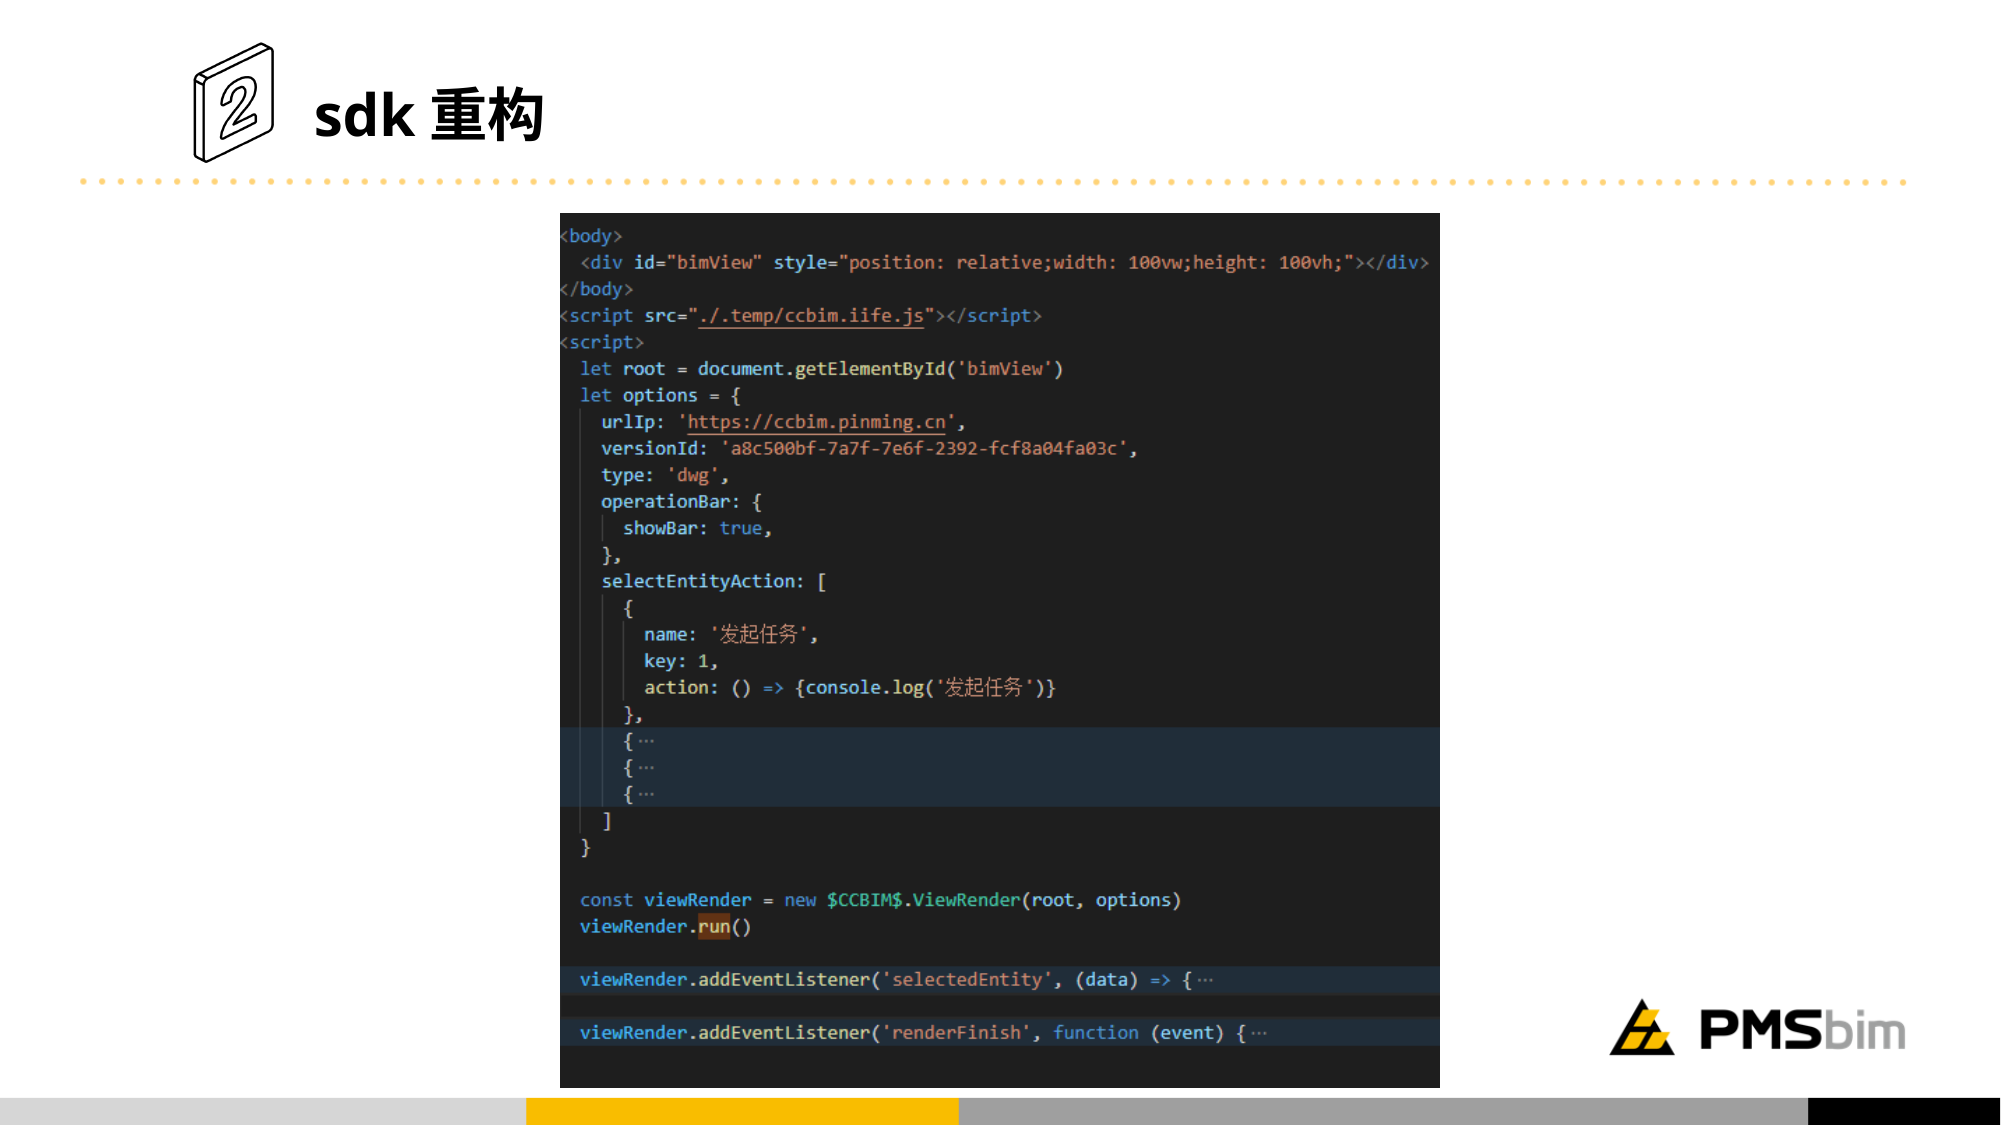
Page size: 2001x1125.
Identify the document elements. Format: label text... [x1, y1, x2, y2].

picture [0, 0, 2001, 1125]
title sdk重构 [309, 58, 2000, 178]
